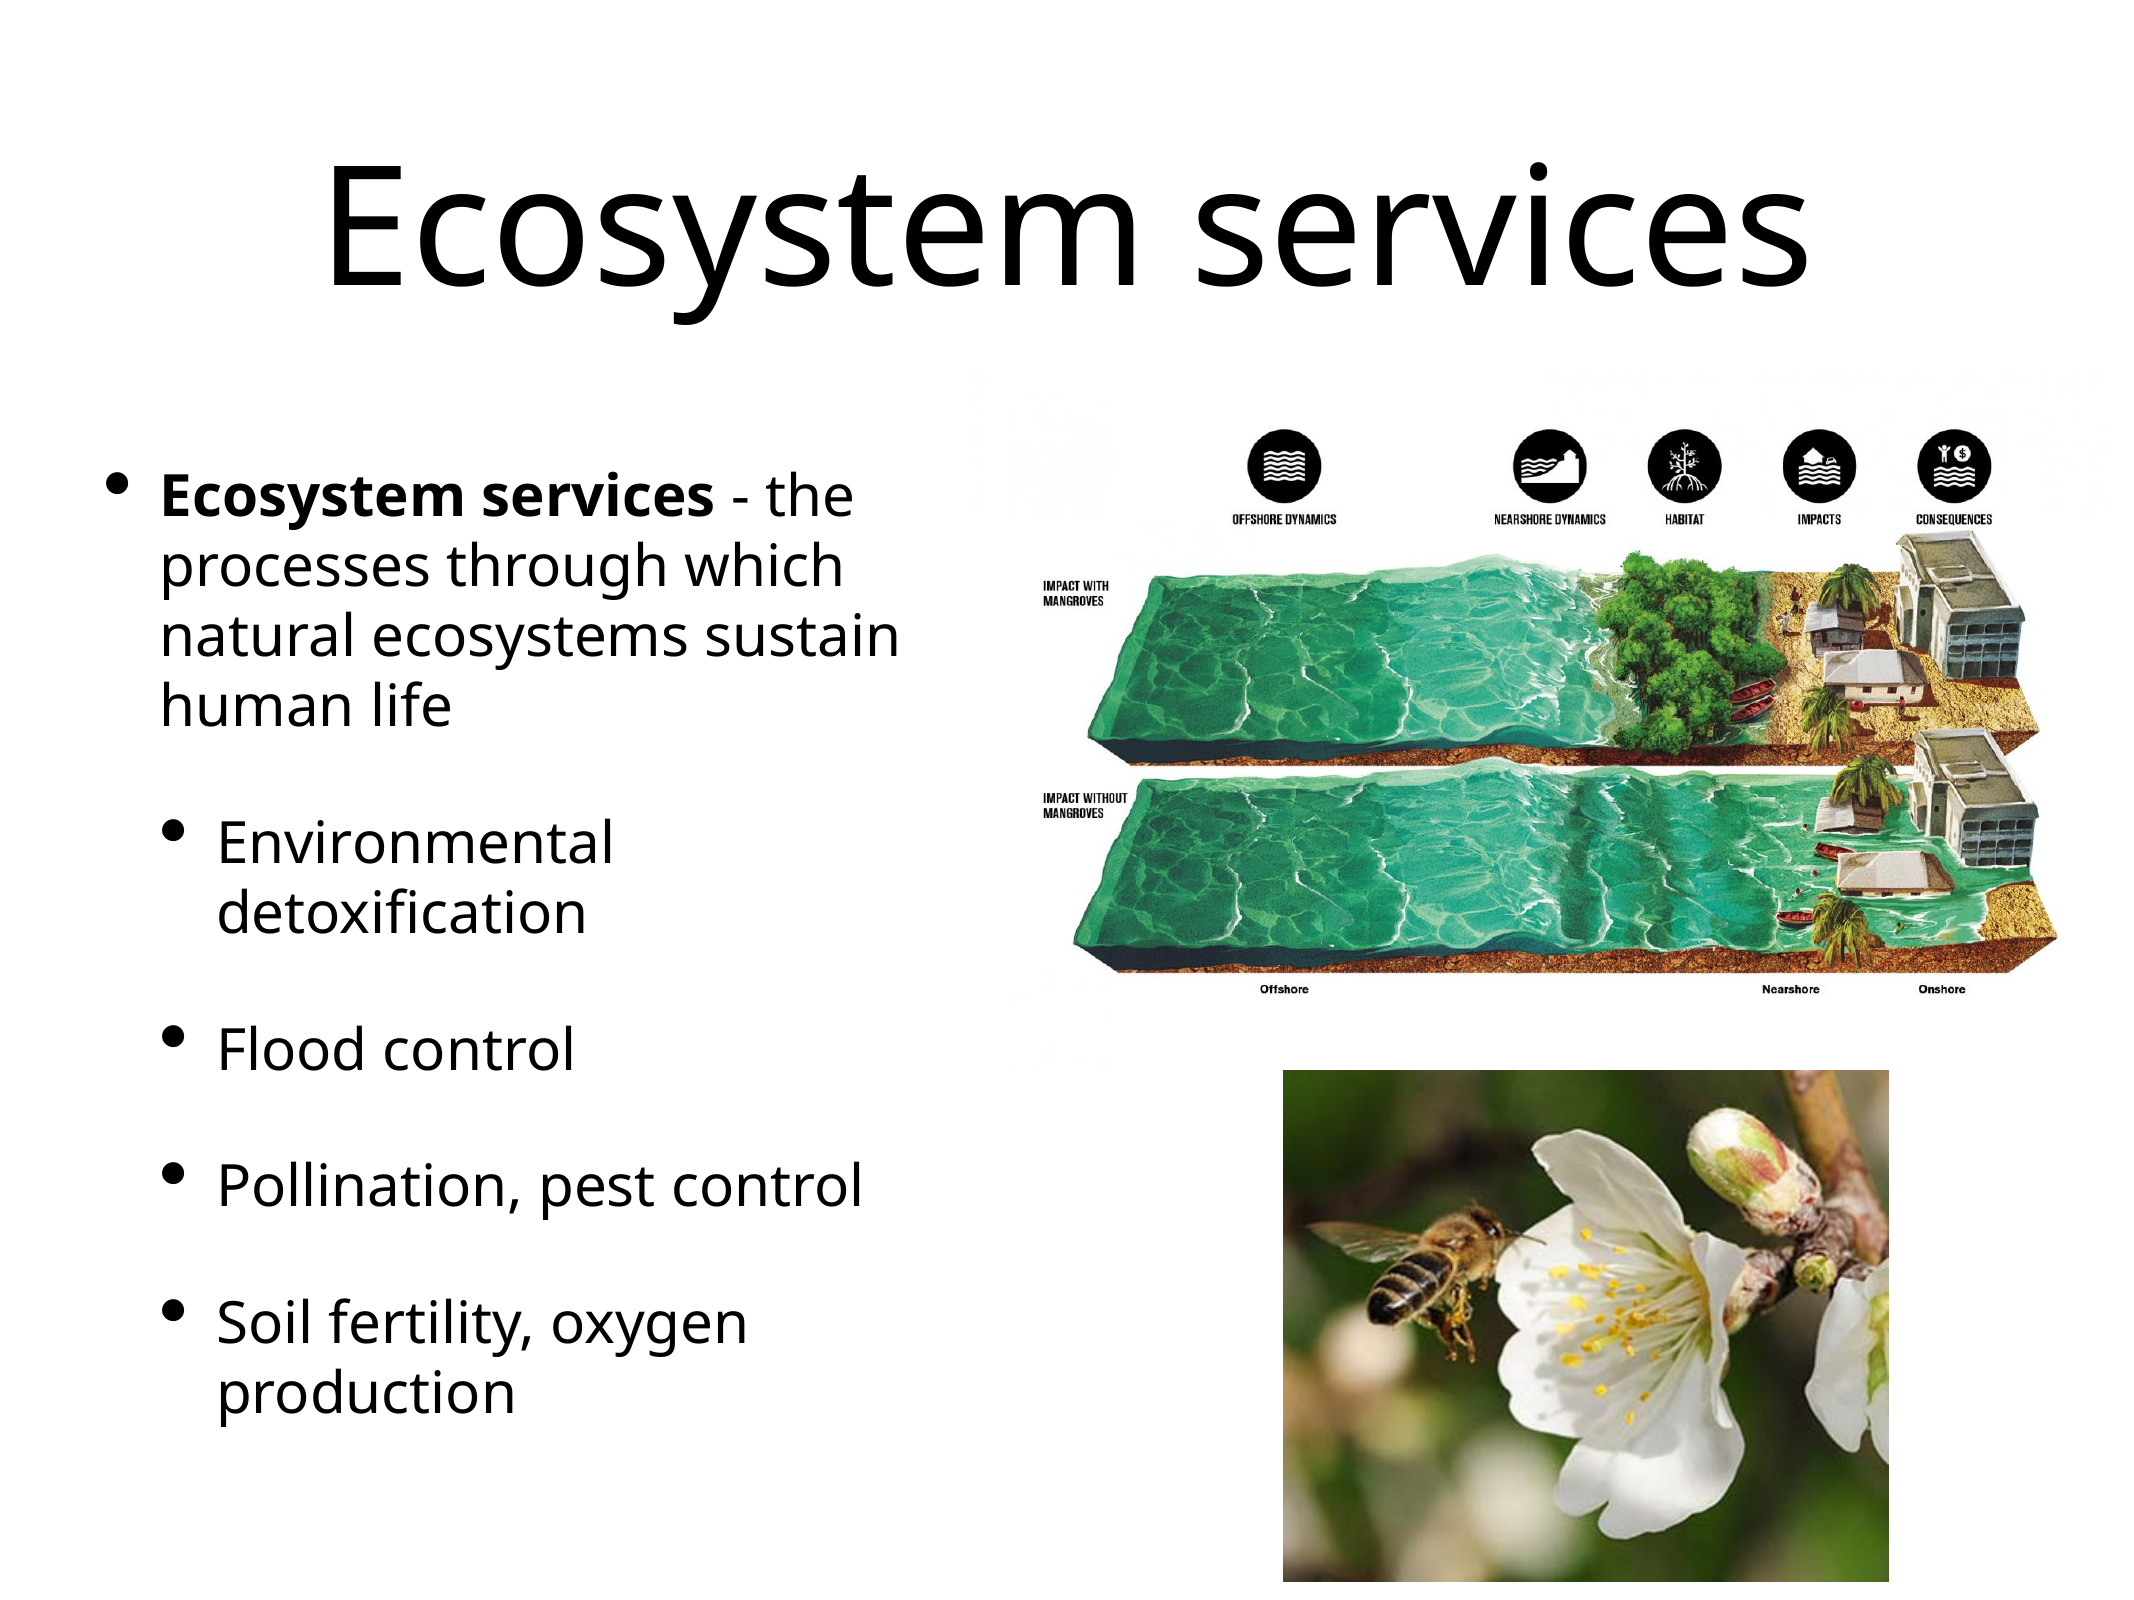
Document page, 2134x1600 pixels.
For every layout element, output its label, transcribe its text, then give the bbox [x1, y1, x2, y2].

list Ecosystem services - the processes through which natural ecosystems sustain human life Environmental detoxification Flood control Pollination, pest control Soil fertility, oxygen production [94, 425, 971, 1458]
picture [1283, 1069, 1889, 1582]
picture [970, 375, 2109, 1066]
title Ecosystem services [155, 41, 1978, 397]
